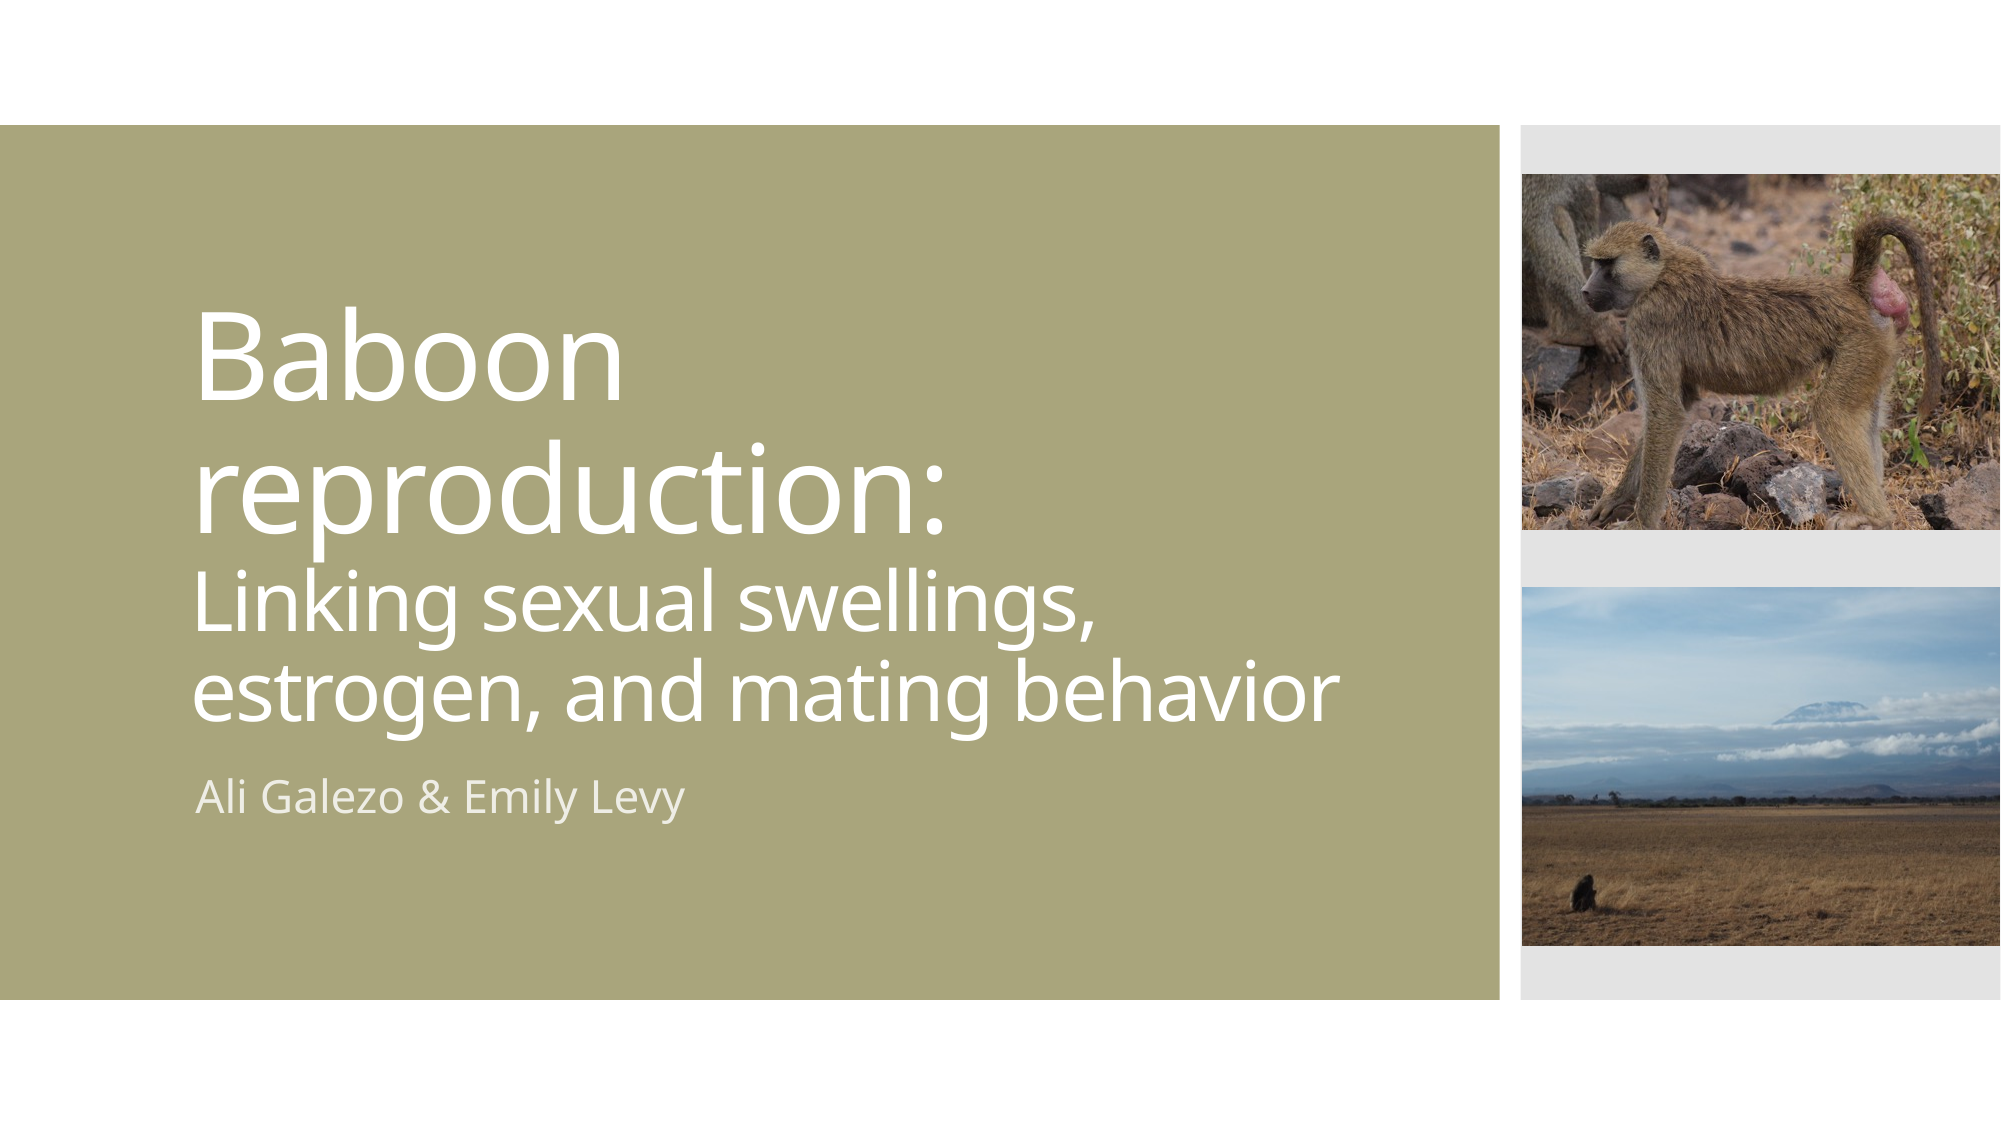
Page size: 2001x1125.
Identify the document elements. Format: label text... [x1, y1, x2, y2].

picture [1522, 173, 2000, 530]
title Baboon reproduction: Linking sexual swellings, estrogen, and mating behavior [175, 213, 1376, 747]
subtitle Ali Galezo & Emily Levy [180, 766, 1381, 917]
picture [1522, 586, 2000, 946]
